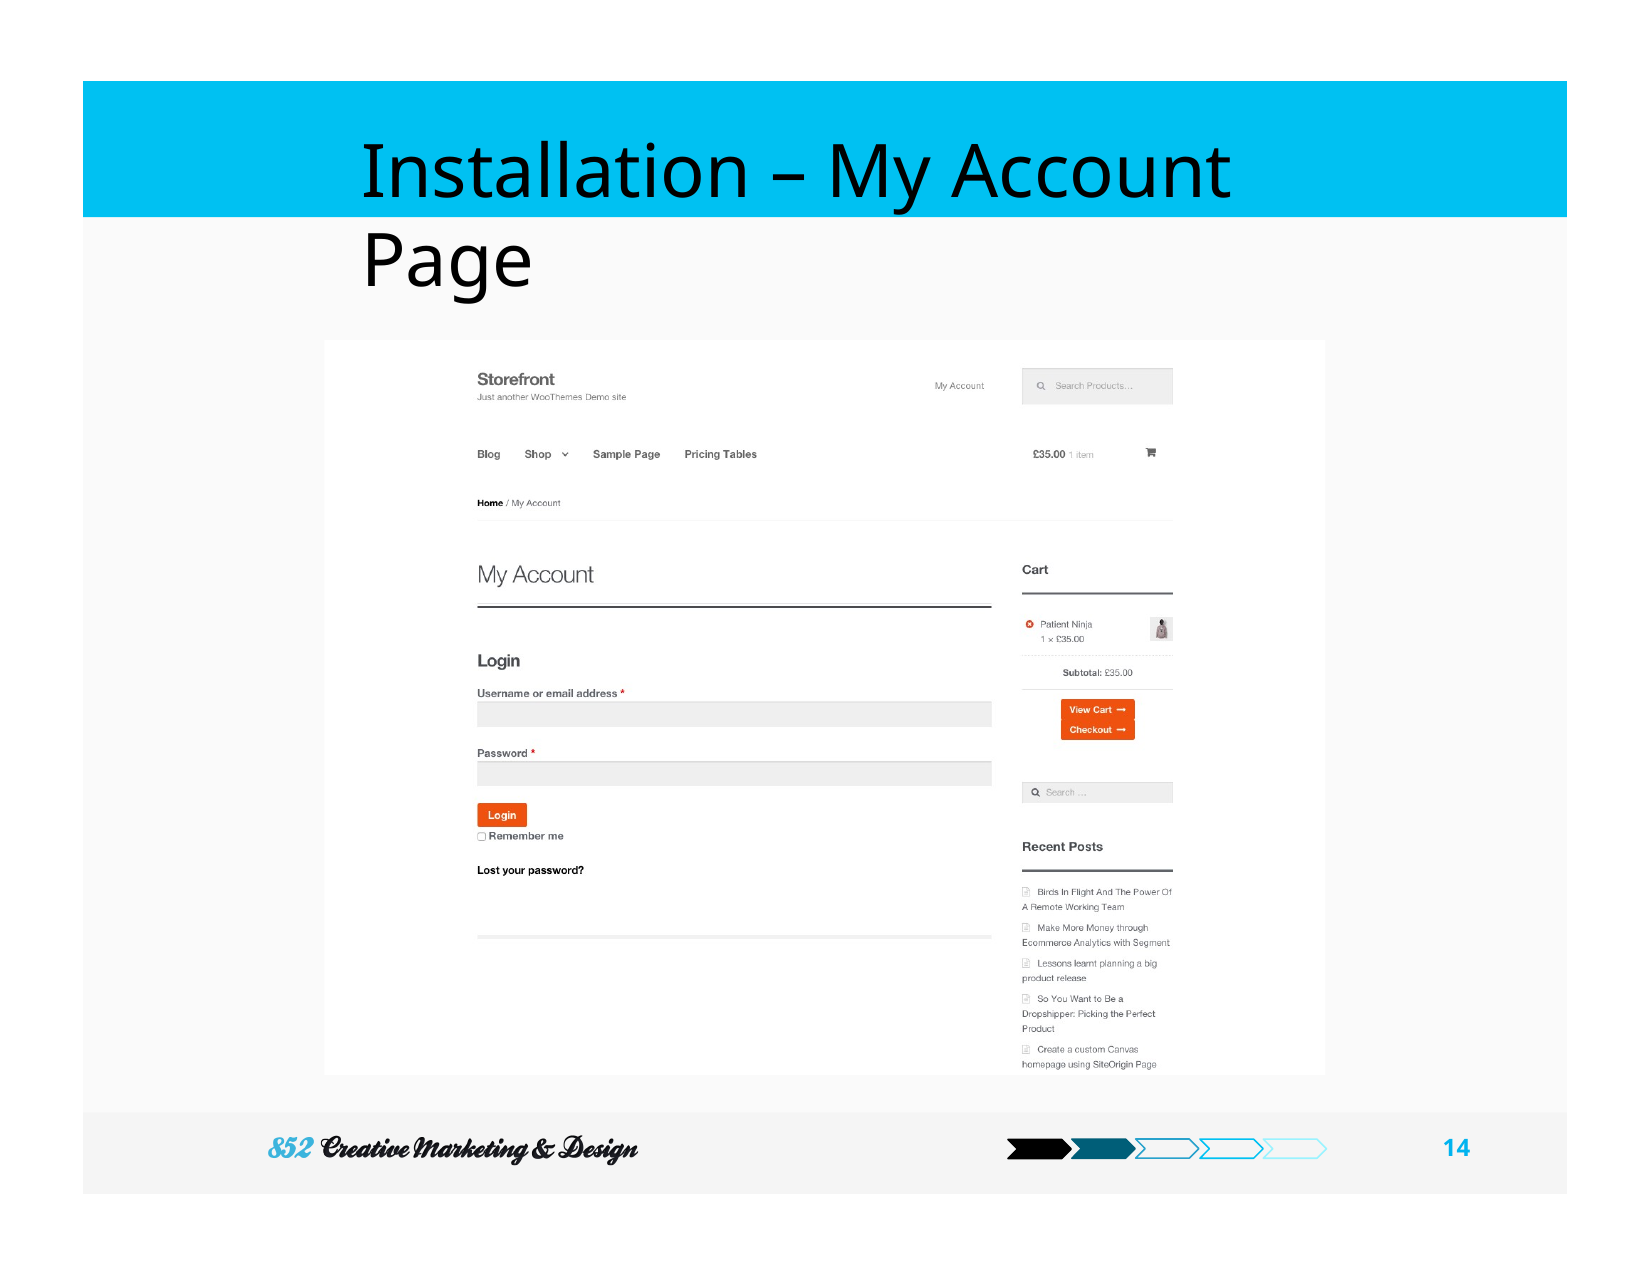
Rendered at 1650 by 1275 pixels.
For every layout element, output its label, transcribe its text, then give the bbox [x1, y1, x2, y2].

text_box [324, 340, 1326, 1076]
text_box [1135, 1138, 1199, 1159]
text_box [1071, 1139, 1136, 1159]
text_box [1007, 1139, 1072, 1159]
text_box [1263, 1139, 1327, 1159]
text_box [1199, 1139, 1264, 1159]
slide_number 14 [1438, 1129, 1484, 1275]
picture [257, 1124, 645, 1173]
title Installation – My Account Page [358, 121, 1292, 337]
